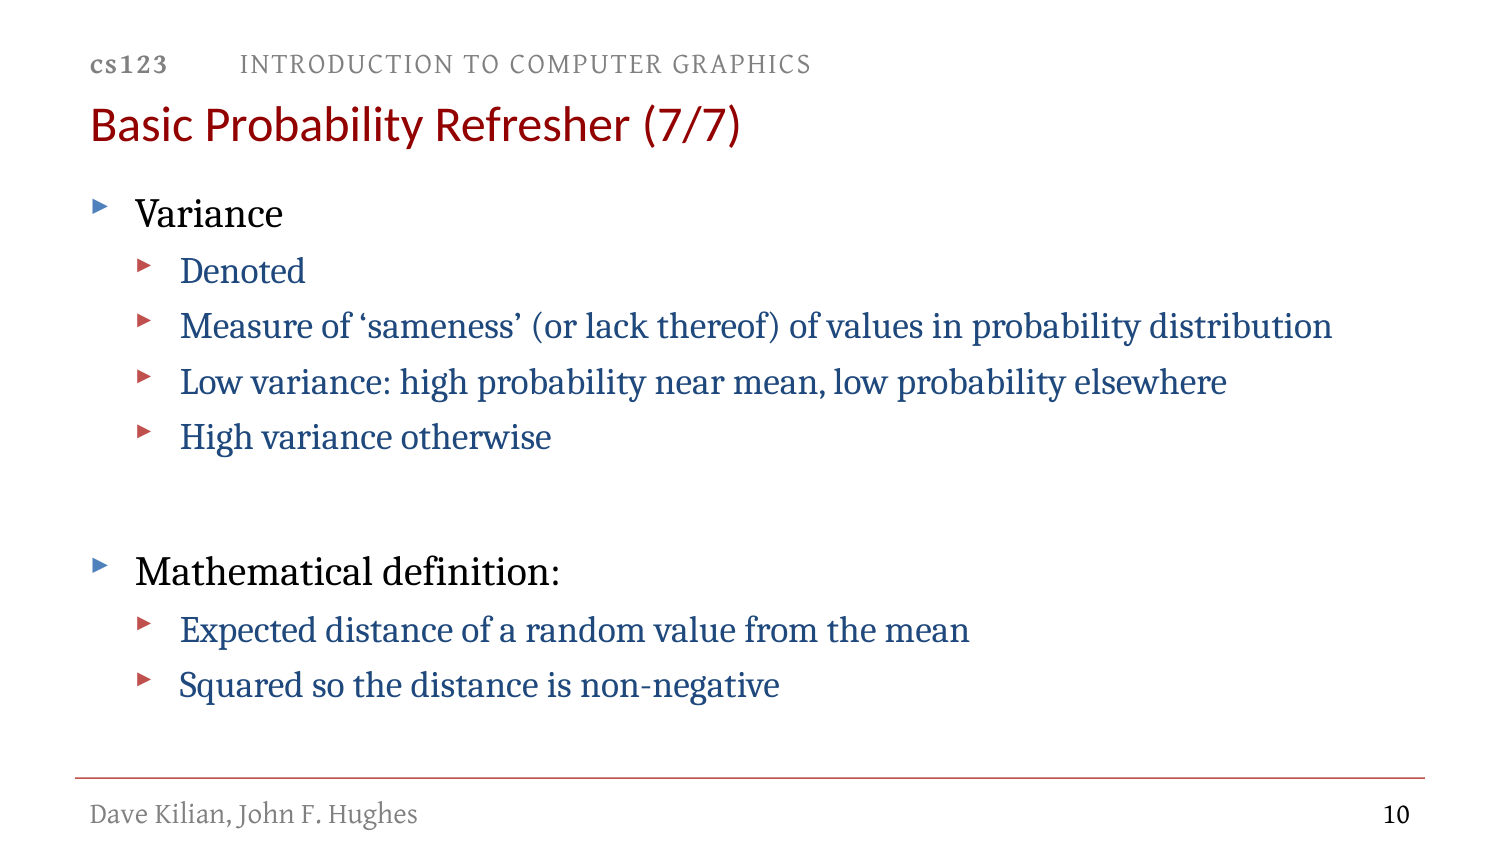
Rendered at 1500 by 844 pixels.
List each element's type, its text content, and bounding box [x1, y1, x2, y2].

slide_number 10 [1224, 787, 1425, 827]
title Basic Probability Refresher (7/7) [75, 84, 1425, 160]
